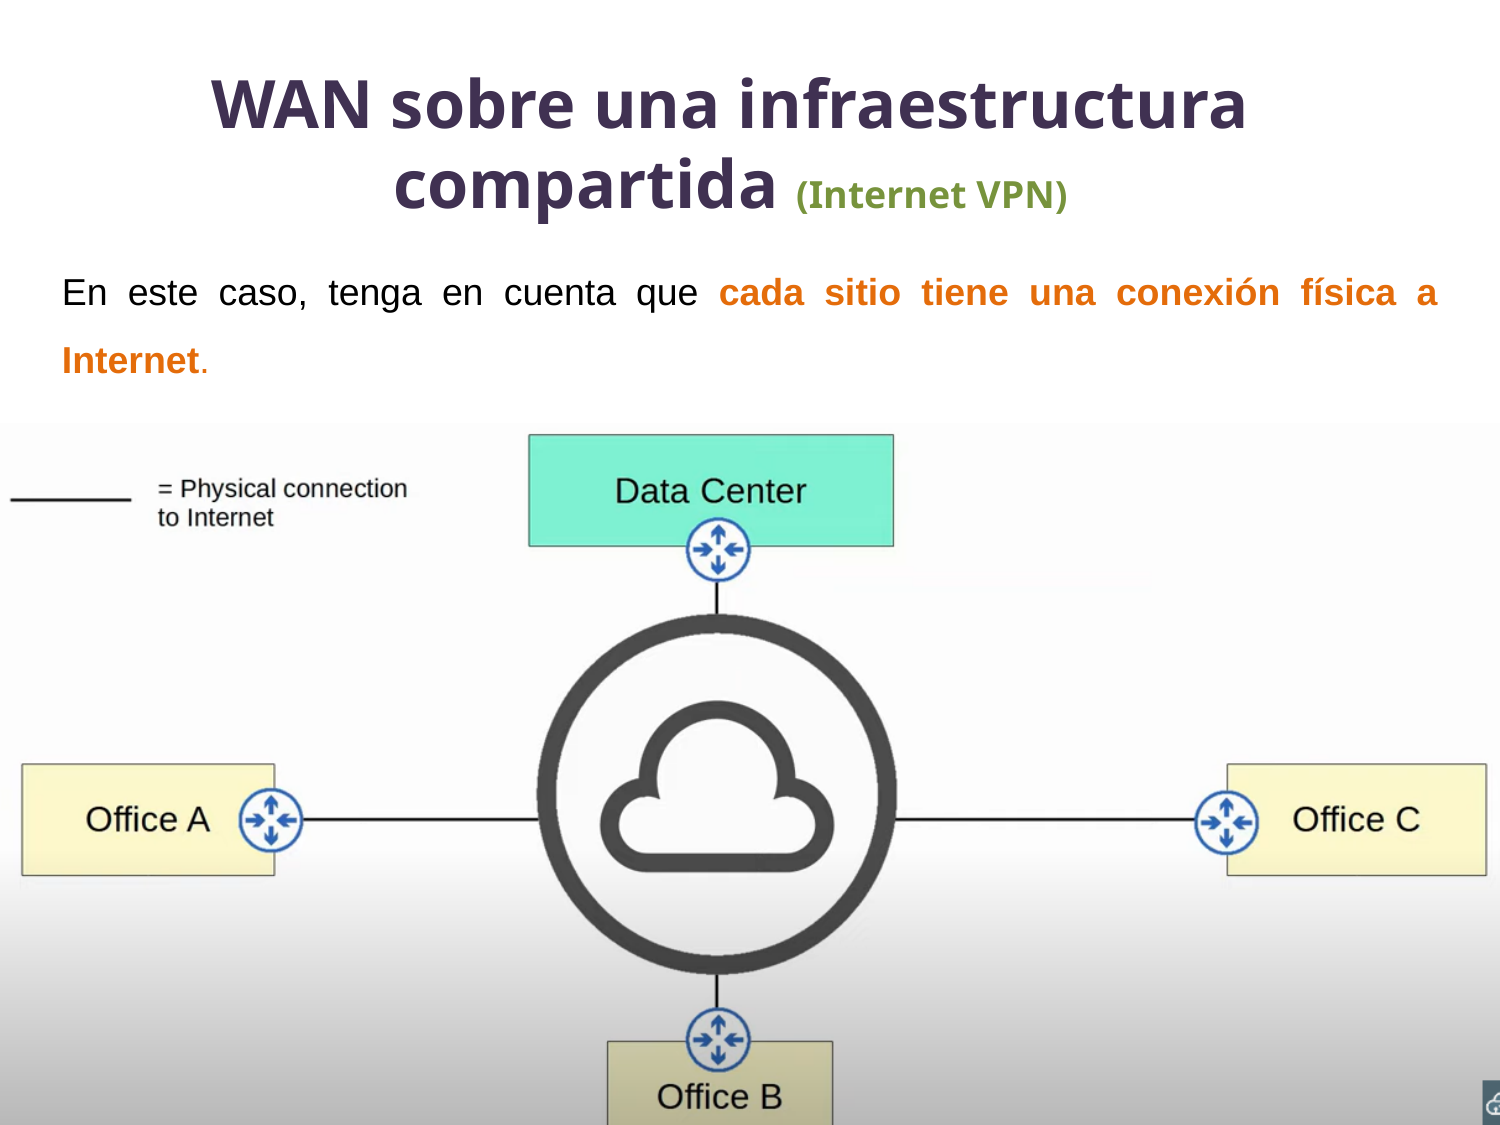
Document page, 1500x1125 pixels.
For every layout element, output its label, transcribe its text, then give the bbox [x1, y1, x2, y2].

text_box En este caso, tenga en cuenta que cada sitio tiene una conexión física a Internet. [47, 238, 1453, 388]
text_box WAN sobre una infraestructura compartida (Internet VPN) [112, 54, 1349, 230]
picture [0, 423, 1500, 1125]
